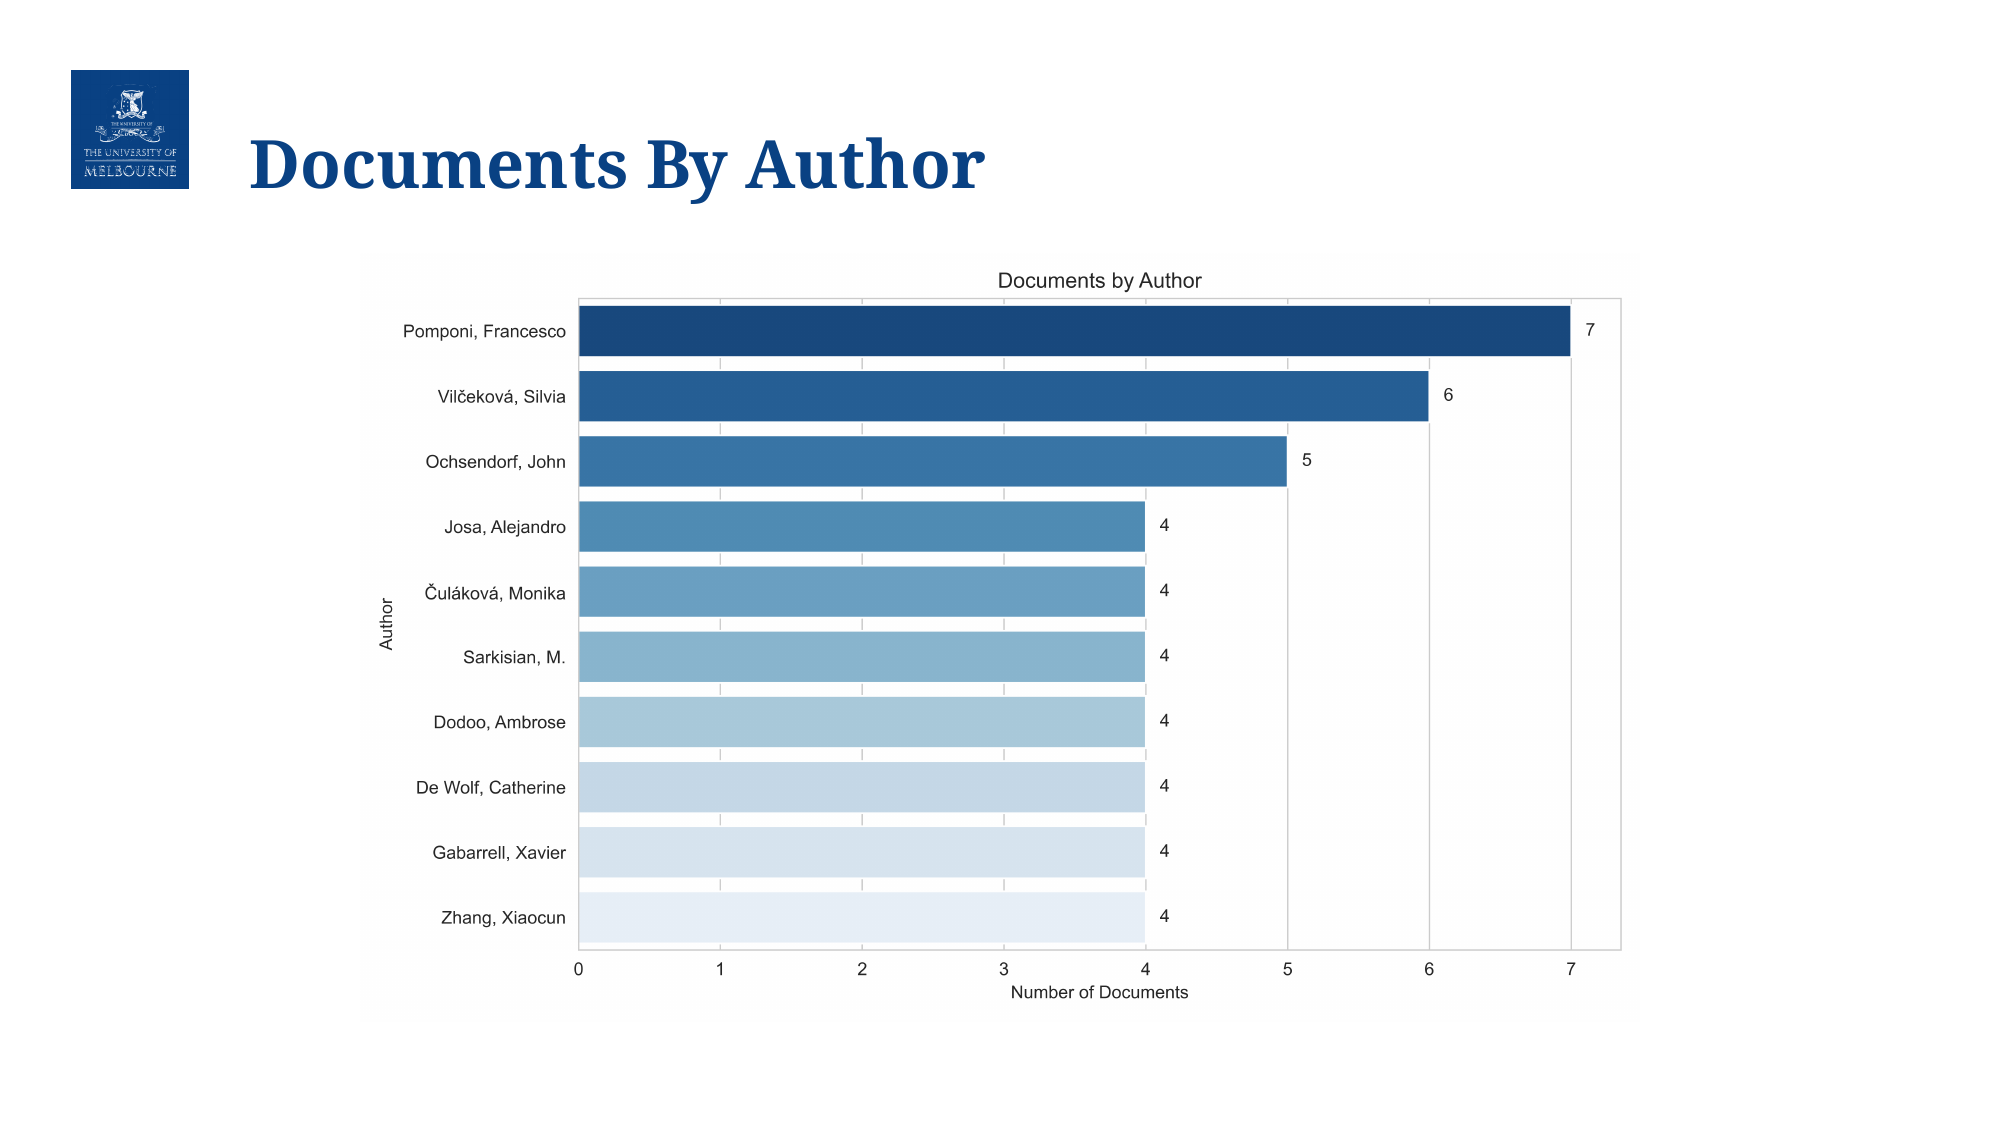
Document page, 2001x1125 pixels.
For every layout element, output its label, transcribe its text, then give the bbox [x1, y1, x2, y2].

title Documents By Author [234, 64, 1924, 211]
picture [360, 253, 1640, 1022]
picture [71, 70, 189, 189]
